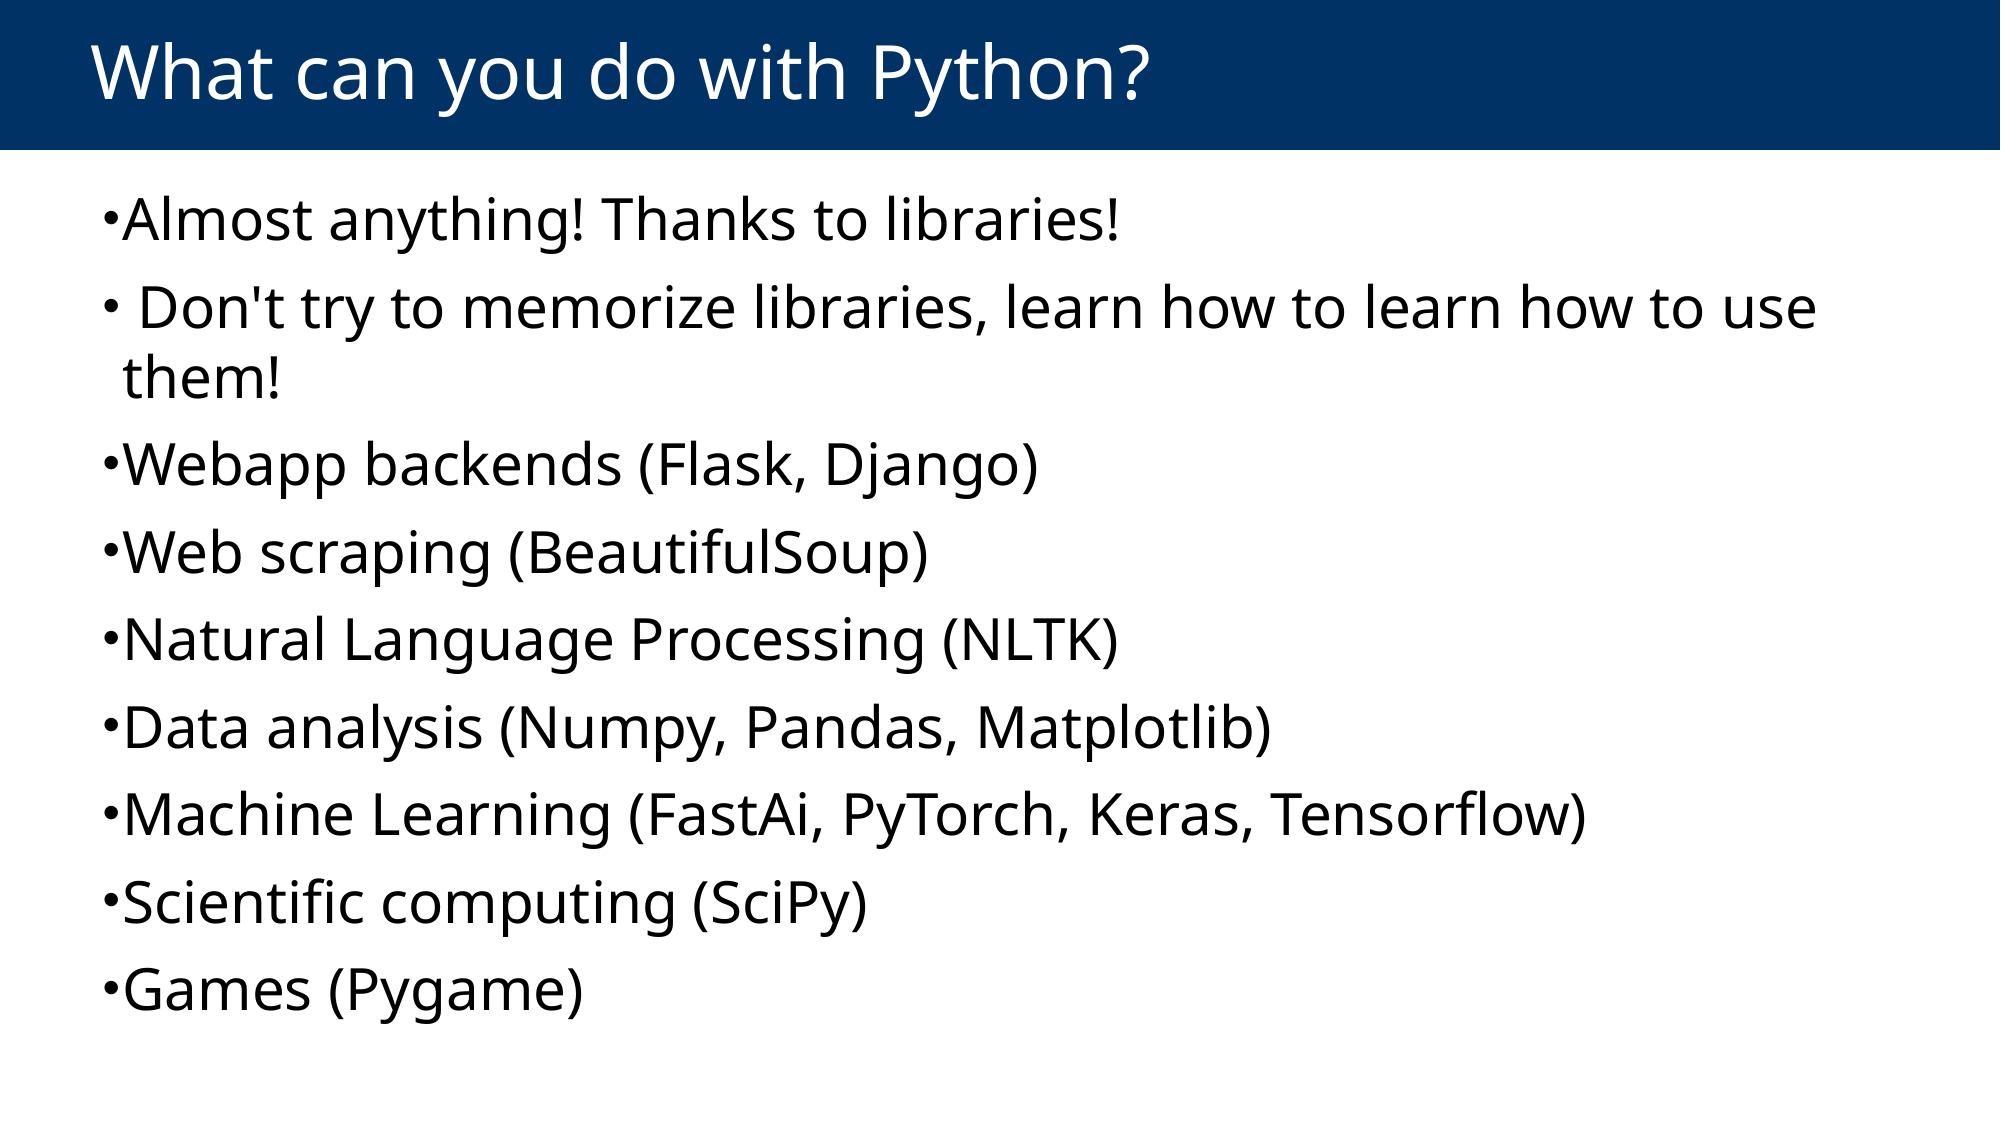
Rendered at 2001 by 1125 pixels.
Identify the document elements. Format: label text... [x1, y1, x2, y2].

list Almost anything! Thanks to libraries! Don't try to memorize libraries, learn how to learn how to use them! Webapp backends (Flask, Django) Web scraping (BeautifulSoup) Natural Language Processing (NLTK) Data analysis (Numpy, Pandas, Matplotlib) Machine Learning (FastAi, PyTorch, Keras, Tensorflow) Scientific computing (SciPy) Games (Pygame) [87, 174, 1928, 1038]
title What can you do with Python? [0, 0, 2000, 152]
